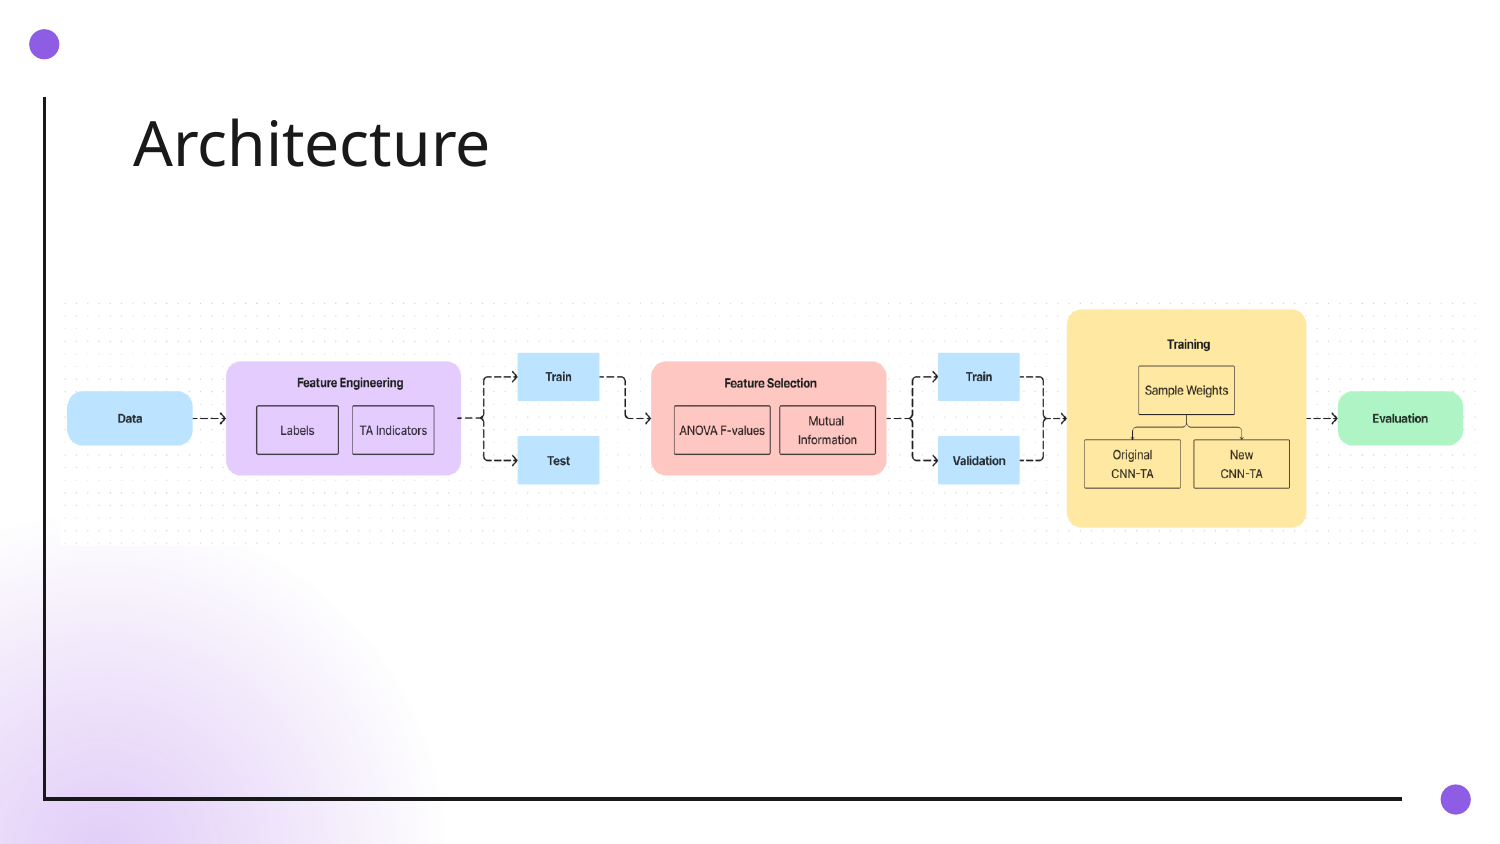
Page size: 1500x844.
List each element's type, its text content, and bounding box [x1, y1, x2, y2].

picture [59, 298, 1479, 546]
title Architecture [118, 88, 1382, 183]
